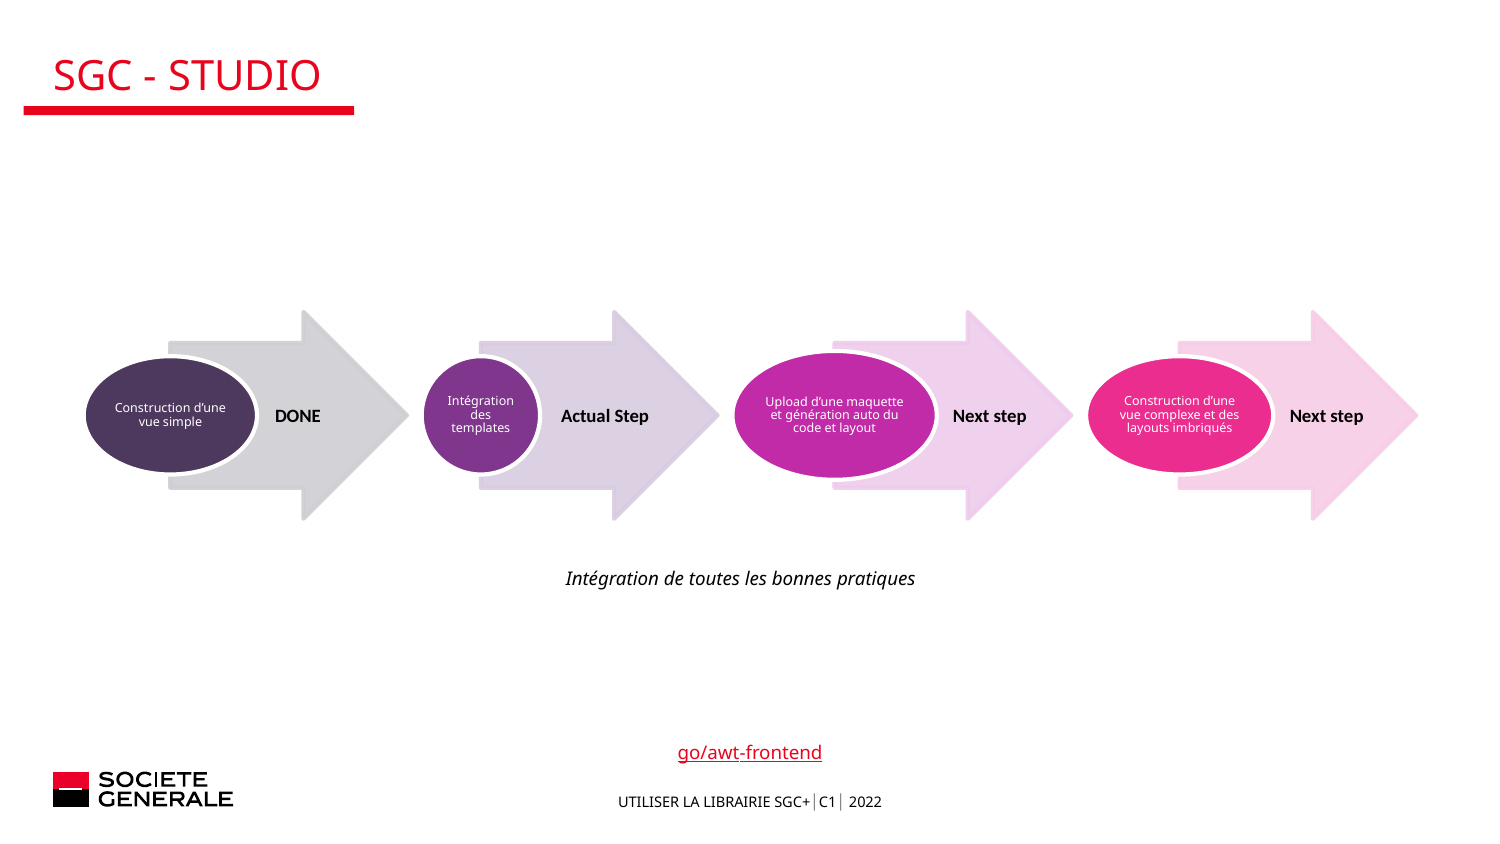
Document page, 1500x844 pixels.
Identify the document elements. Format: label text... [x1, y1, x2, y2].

text_box go/awt-frontend [242, 732, 1258, 774]
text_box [83, 106, 1417, 725]
title SGC - Studio [53, 58, 1448, 98]
